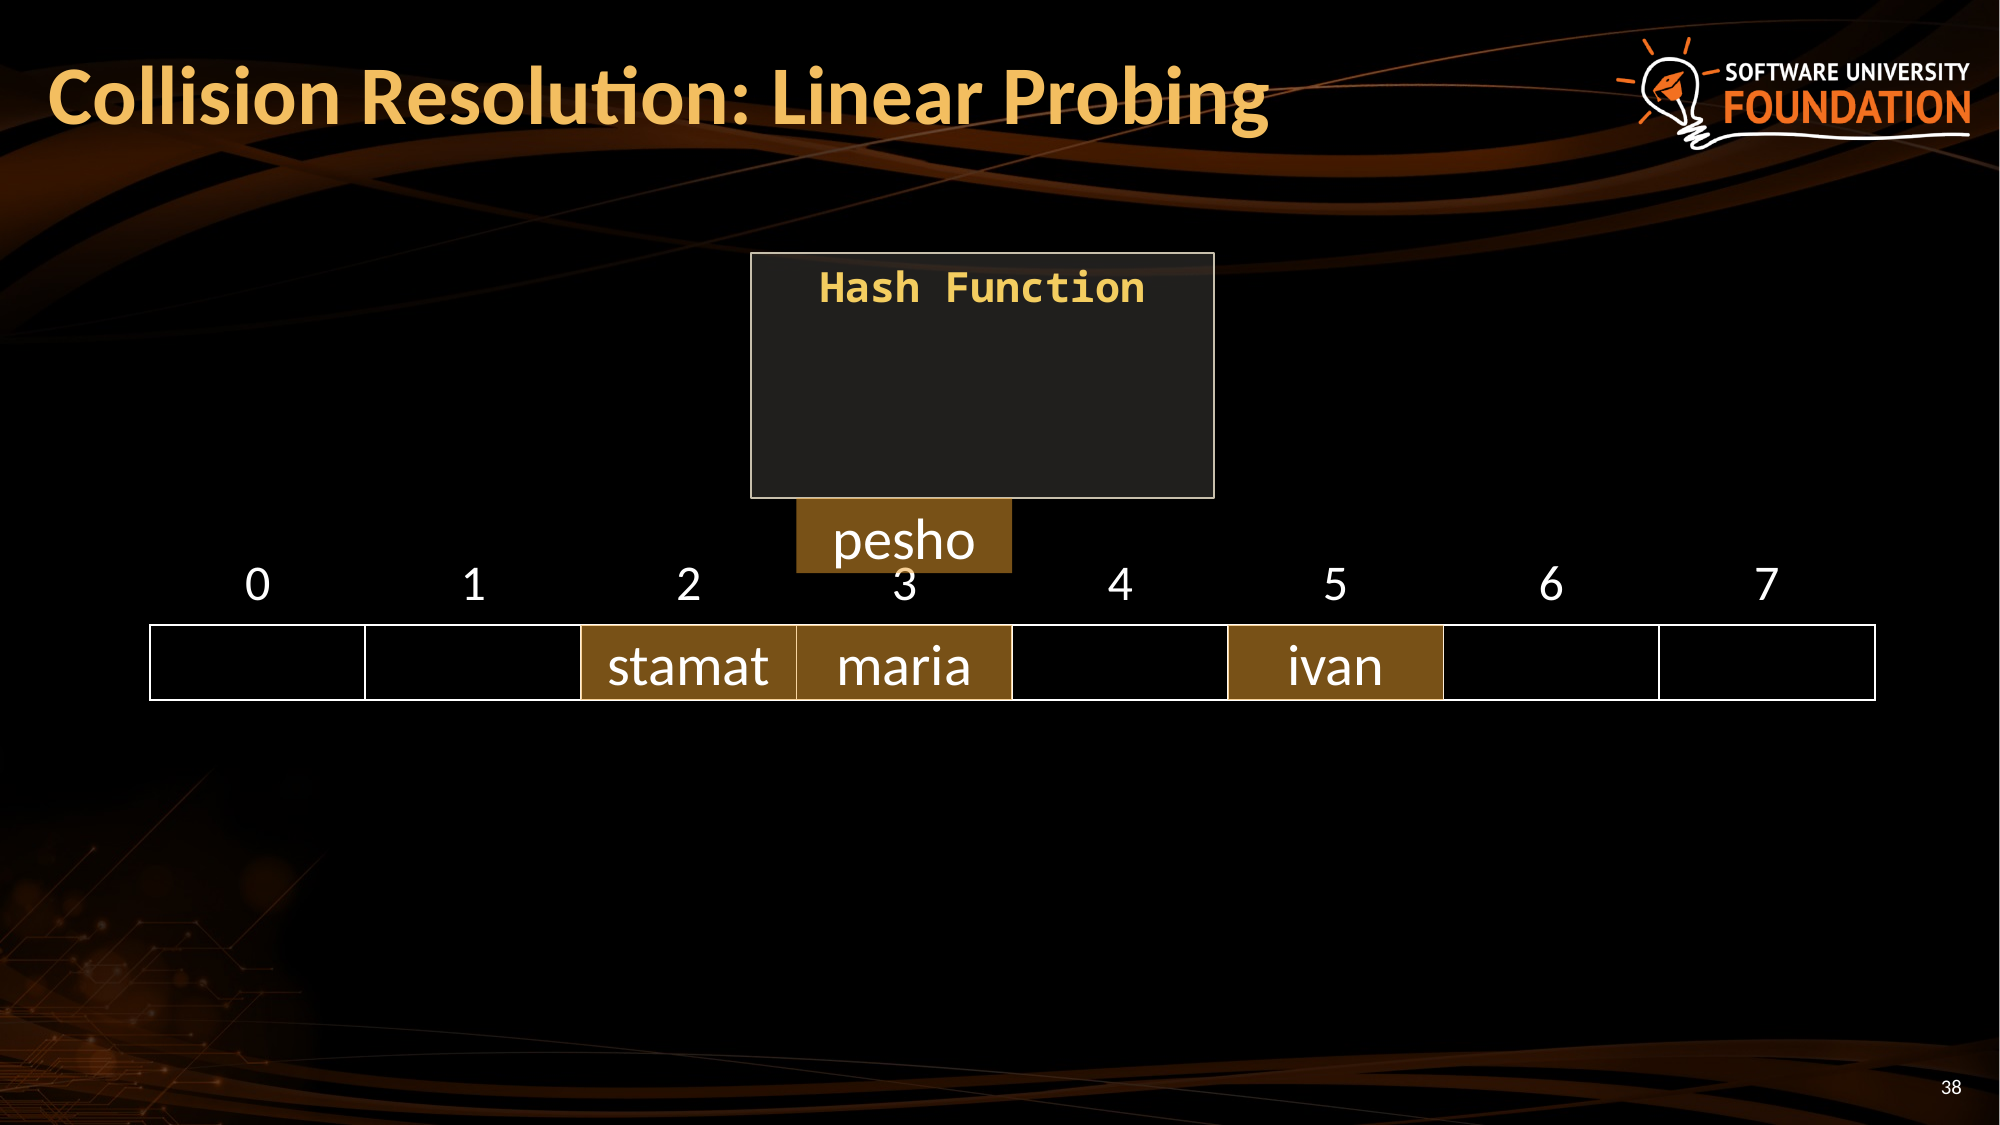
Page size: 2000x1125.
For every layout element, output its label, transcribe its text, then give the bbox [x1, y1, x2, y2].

title Collision Resolution: Linear Probing [30, 6, 1602, 189]
table_header 2 [581, 550, 797, 624]
table_cell [1660, 626, 1874, 699]
table_cell [1444, 626, 1658, 699]
table_header 0 [150, 550, 365, 624]
table_header 4 [1012, 550, 1228, 624]
picture [0, 0, 2000, 1125]
table_header 3 [797, 574, 1012, 624]
slide_number 38 [1897, 1070, 1968, 1103]
table_cell [151, 626, 364, 699]
table_cell [1013, 626, 1227, 699]
table_header 5 [1228, 550, 1443, 624]
table_header 7 [1659, 550, 1875, 624]
text_box maria [797, 624, 1013, 700]
table_header 1 [365, 550, 581, 624]
text_box pesho [796, 499, 1013, 574]
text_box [751, 252, 1214, 499]
table_header 6 [1443, 550, 1659, 624]
table_cell [366, 626, 580, 699]
text_box ivan [1227, 624, 1444, 700]
text_box stamat [580, 624, 797, 700]
